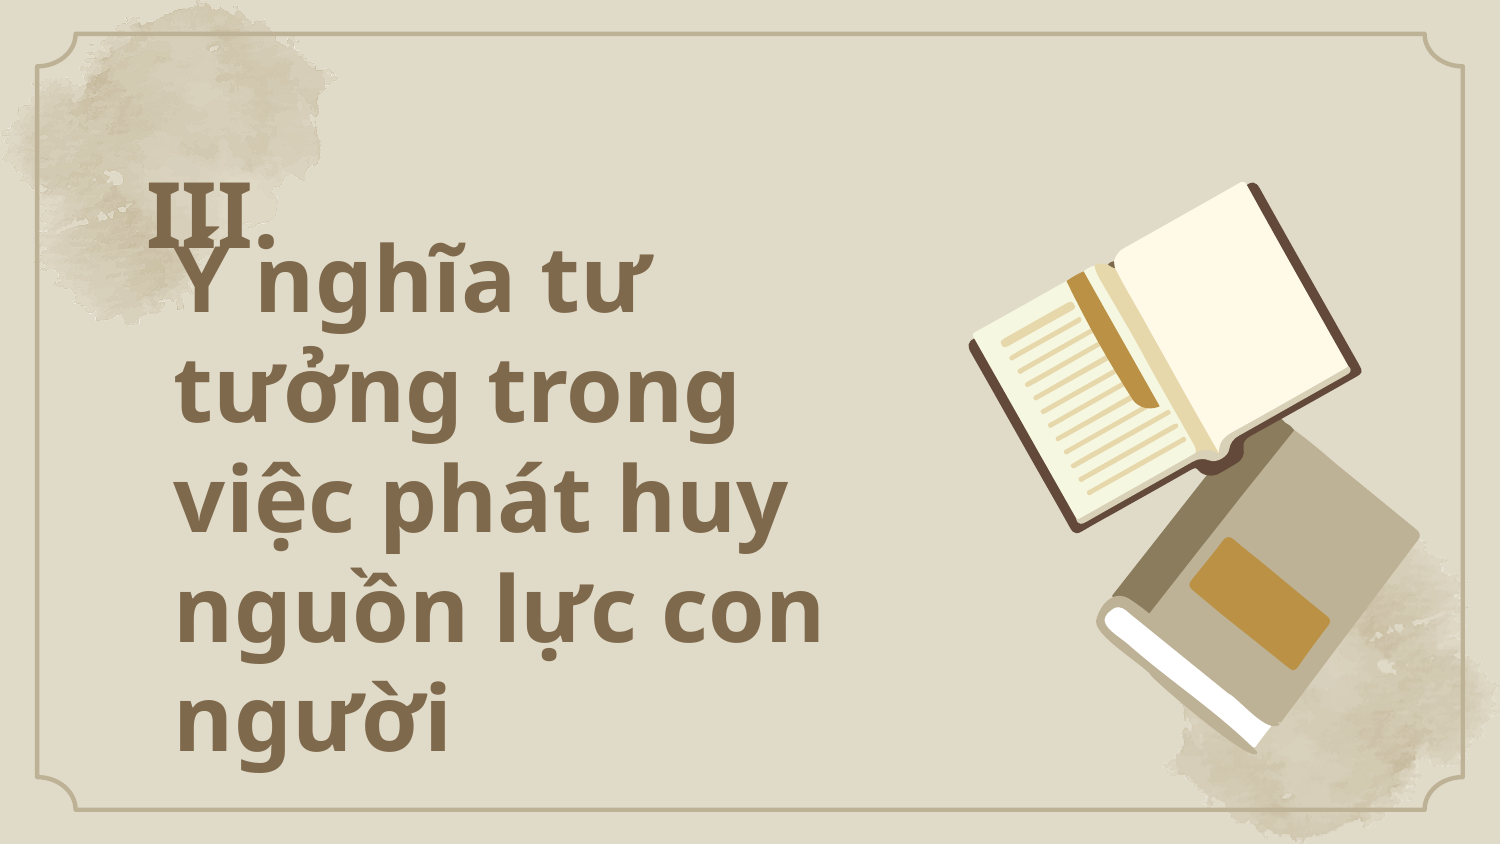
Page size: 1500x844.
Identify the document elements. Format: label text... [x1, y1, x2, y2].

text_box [966, 181, 1364, 534]
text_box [1088, 410, 1422, 755]
title III. [0, 181, 450, 243]
list Ý nghĩa tư tưởng trong việc phát huy nguồn lực con người [134, 289, 950, 702]
